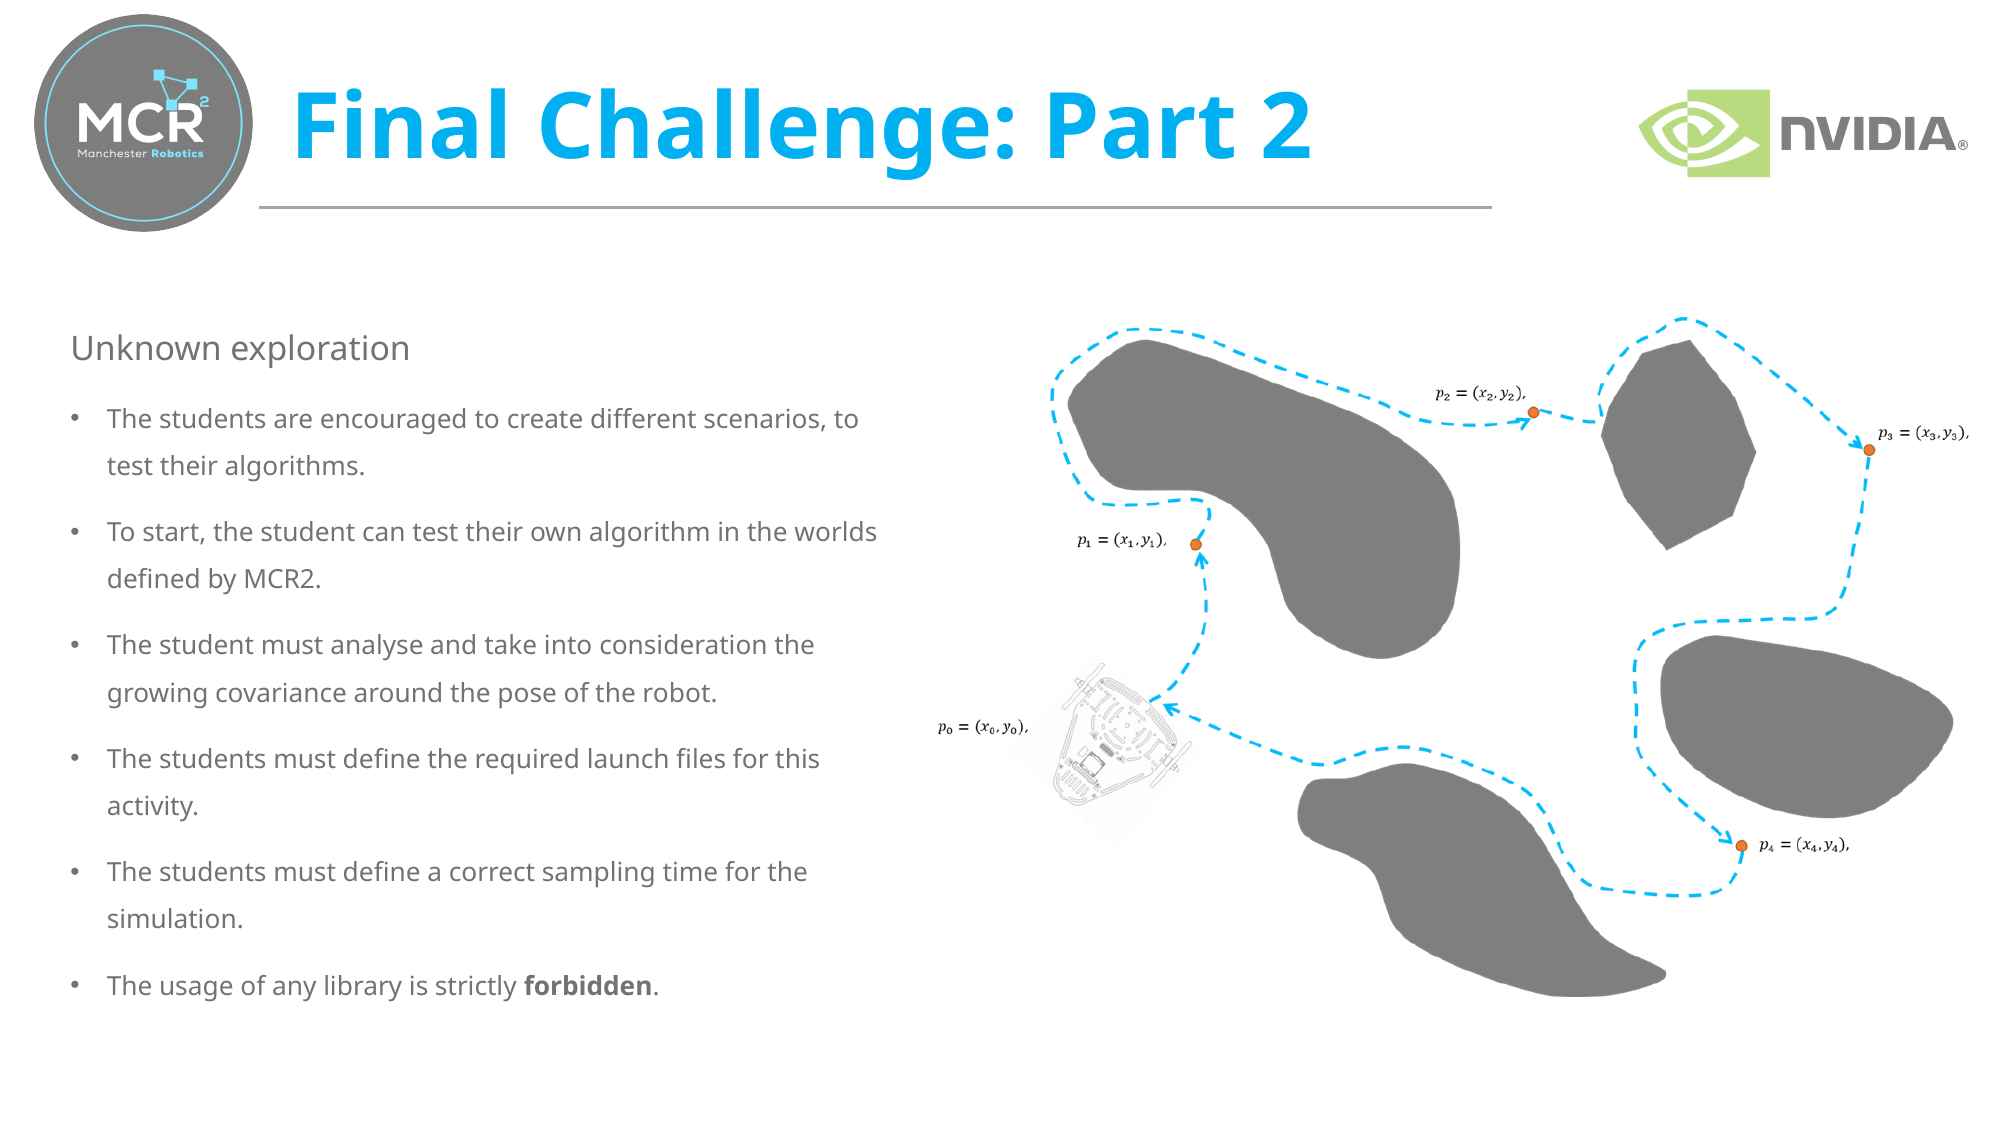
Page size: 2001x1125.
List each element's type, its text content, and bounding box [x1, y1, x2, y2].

title Final Challenge: Part 2 [275, 19, 1615, 238]
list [928, 317, 1982, 997]
list Unknown exploration The students are encouraged to create different scenarios, to test their algorithms. To start, the student can test their own algorithm in the worlds defined by MCR2. The student must analyse and take into consideration the growing covariance around the pose of the robot. The students must define the required launch files for this activity. The students must define a correct sampling time for the simulation. The usage of any library is strictly forbidden. [55, 299, 906, 1014]
